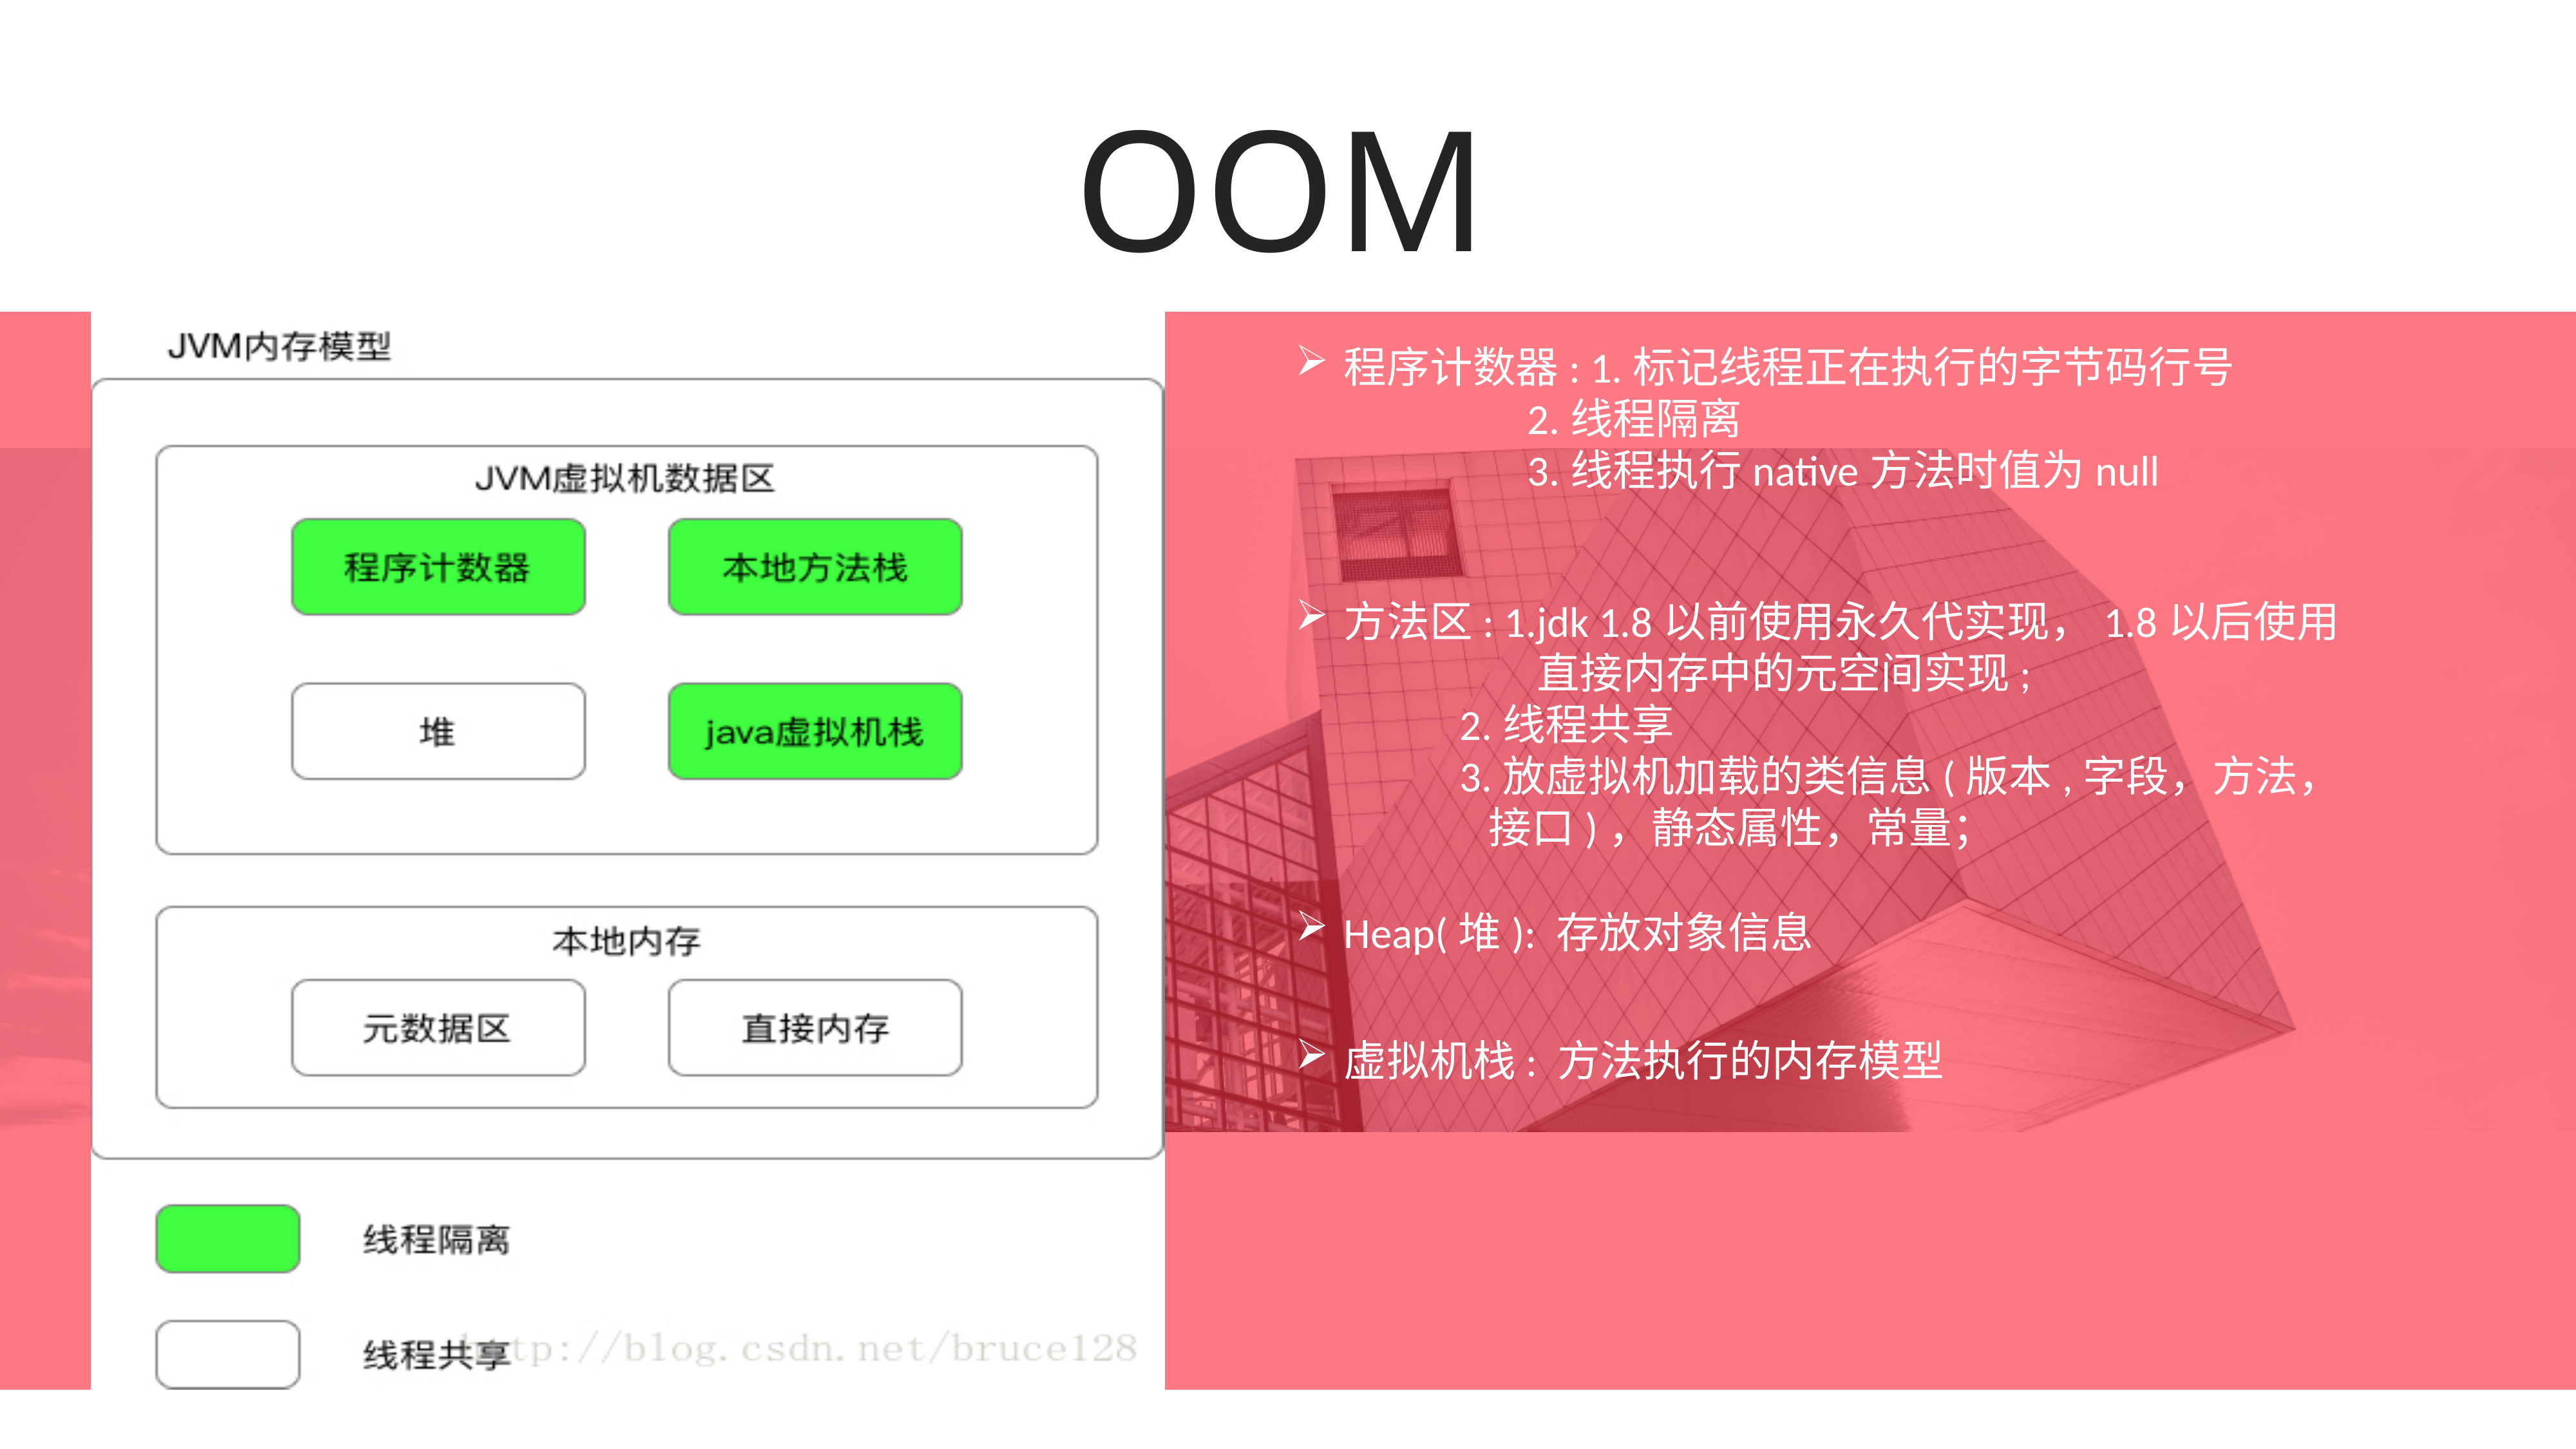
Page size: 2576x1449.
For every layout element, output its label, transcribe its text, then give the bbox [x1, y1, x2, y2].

title OOM [805, 84, 1757, 213]
picture [0, 311, 2576, 1390]
